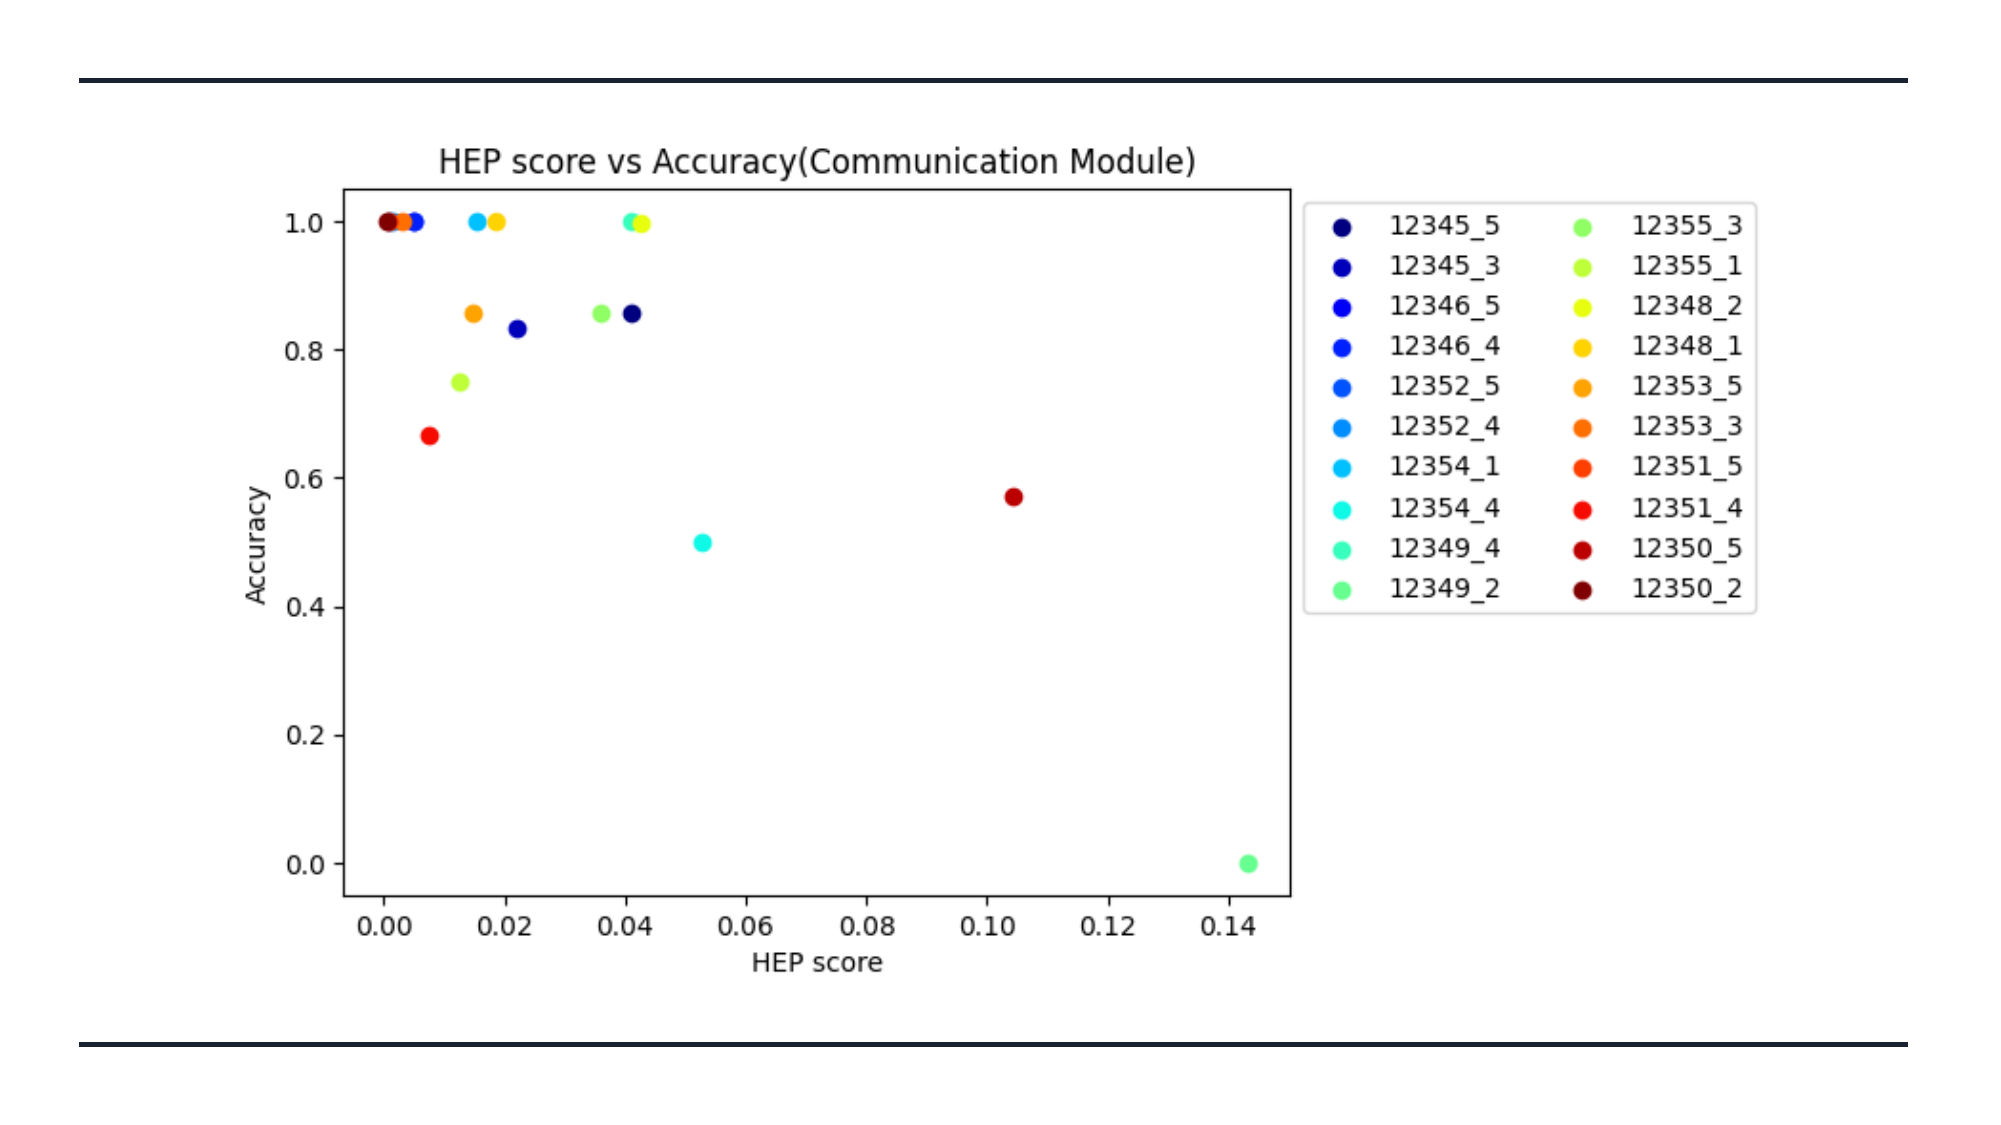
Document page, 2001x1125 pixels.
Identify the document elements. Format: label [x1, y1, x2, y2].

picture [227, 128, 1773, 997]
